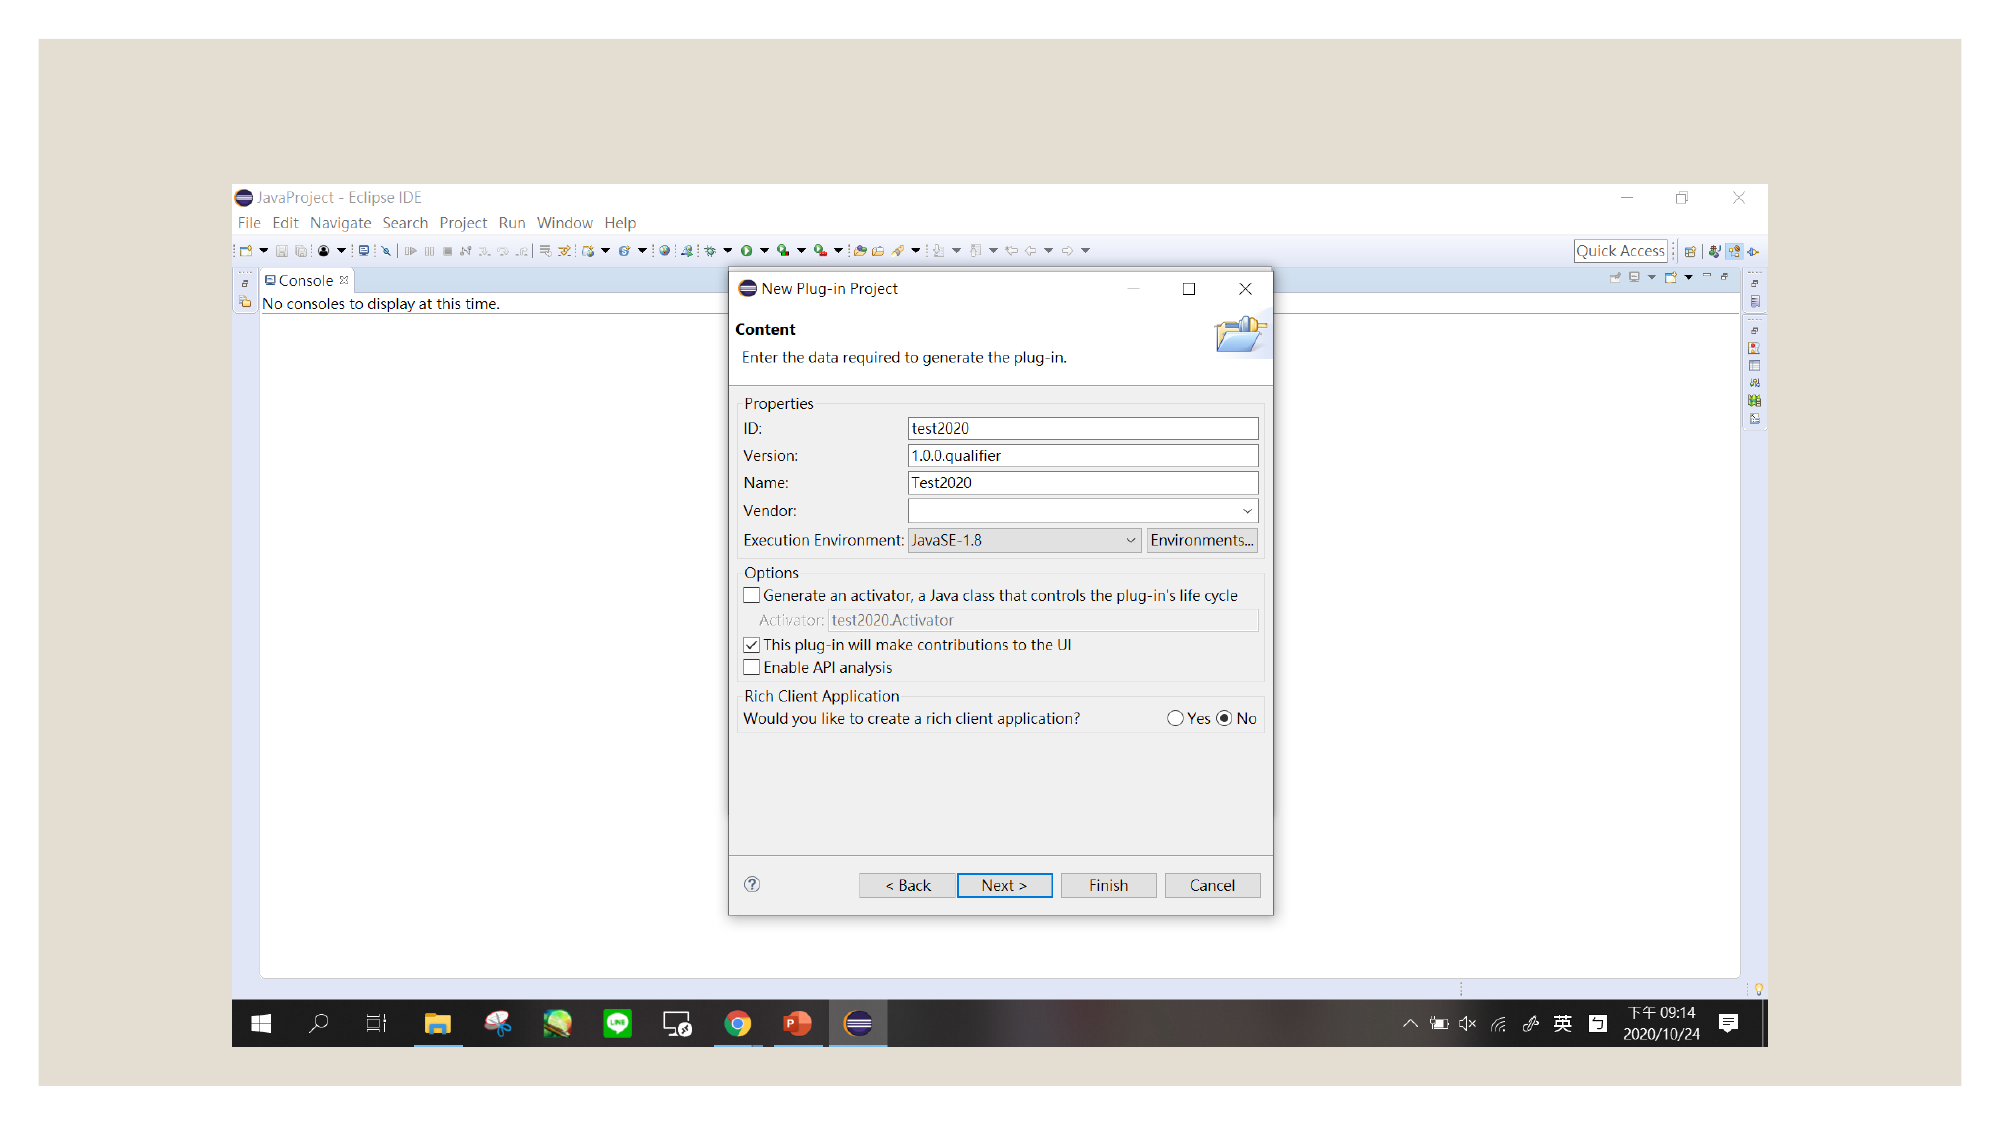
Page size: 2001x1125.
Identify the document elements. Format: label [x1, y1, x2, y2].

picture [232, 184, 1768, 1048]
